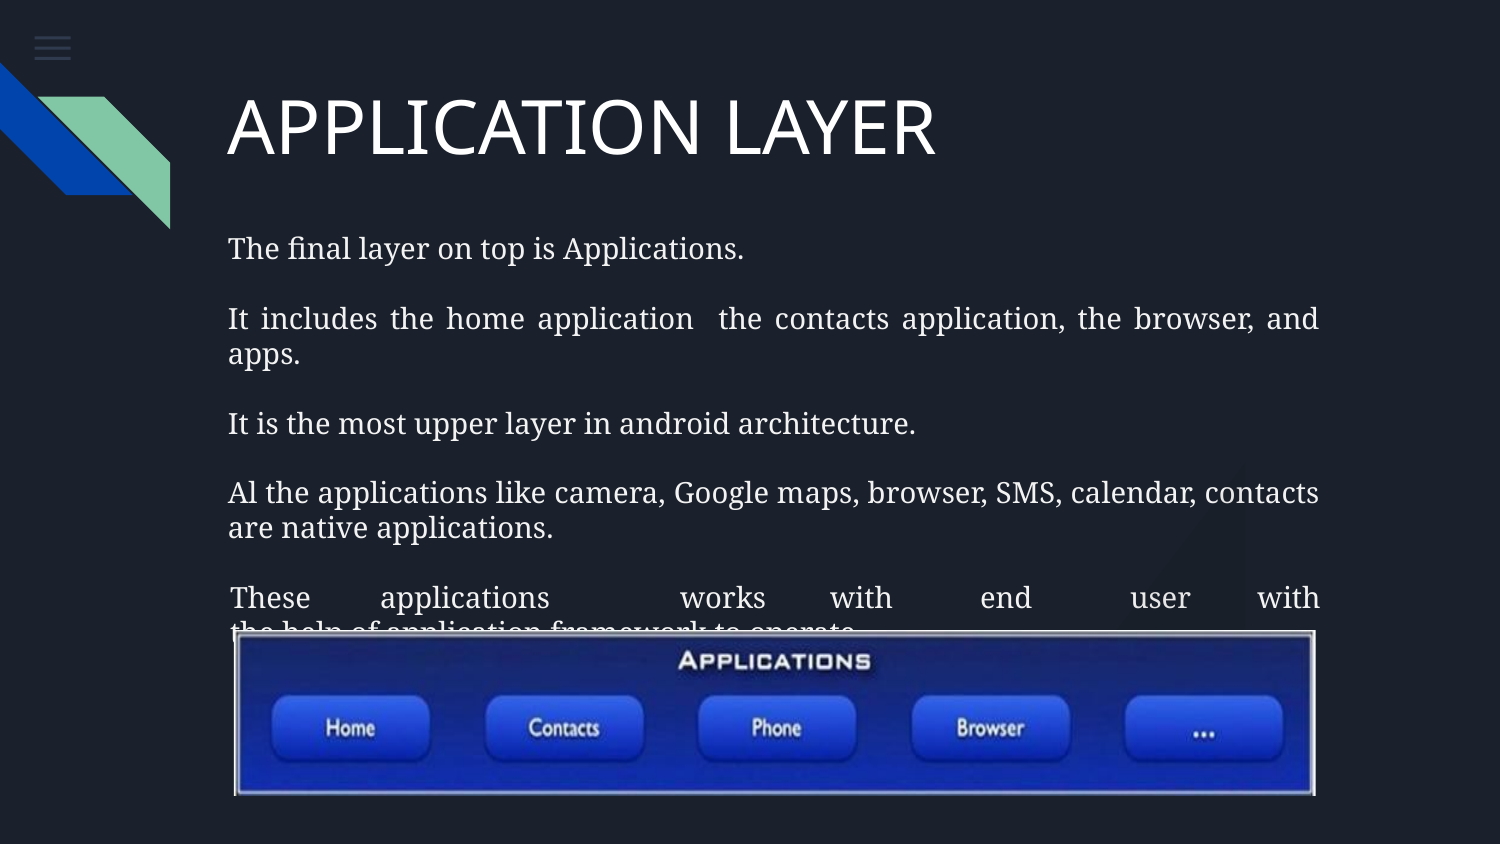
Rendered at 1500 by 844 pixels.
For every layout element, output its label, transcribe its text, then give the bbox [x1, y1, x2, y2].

text_box [1116, 462, 1246, 630]
title APPLICATION LAYER [212, 64, 1368, 154]
text_box [233, 630, 1316, 796]
list The final layer on top is Applications. It includes the home application the contacts application, the browser, and apps. It is the most upper layer in android architecture. Al the applications like camera, Google maps, browser, SMS, calendar, contacts are native applications. These applications works with end user with the help of application framework to operate. [212, 215, 1337, 724]
